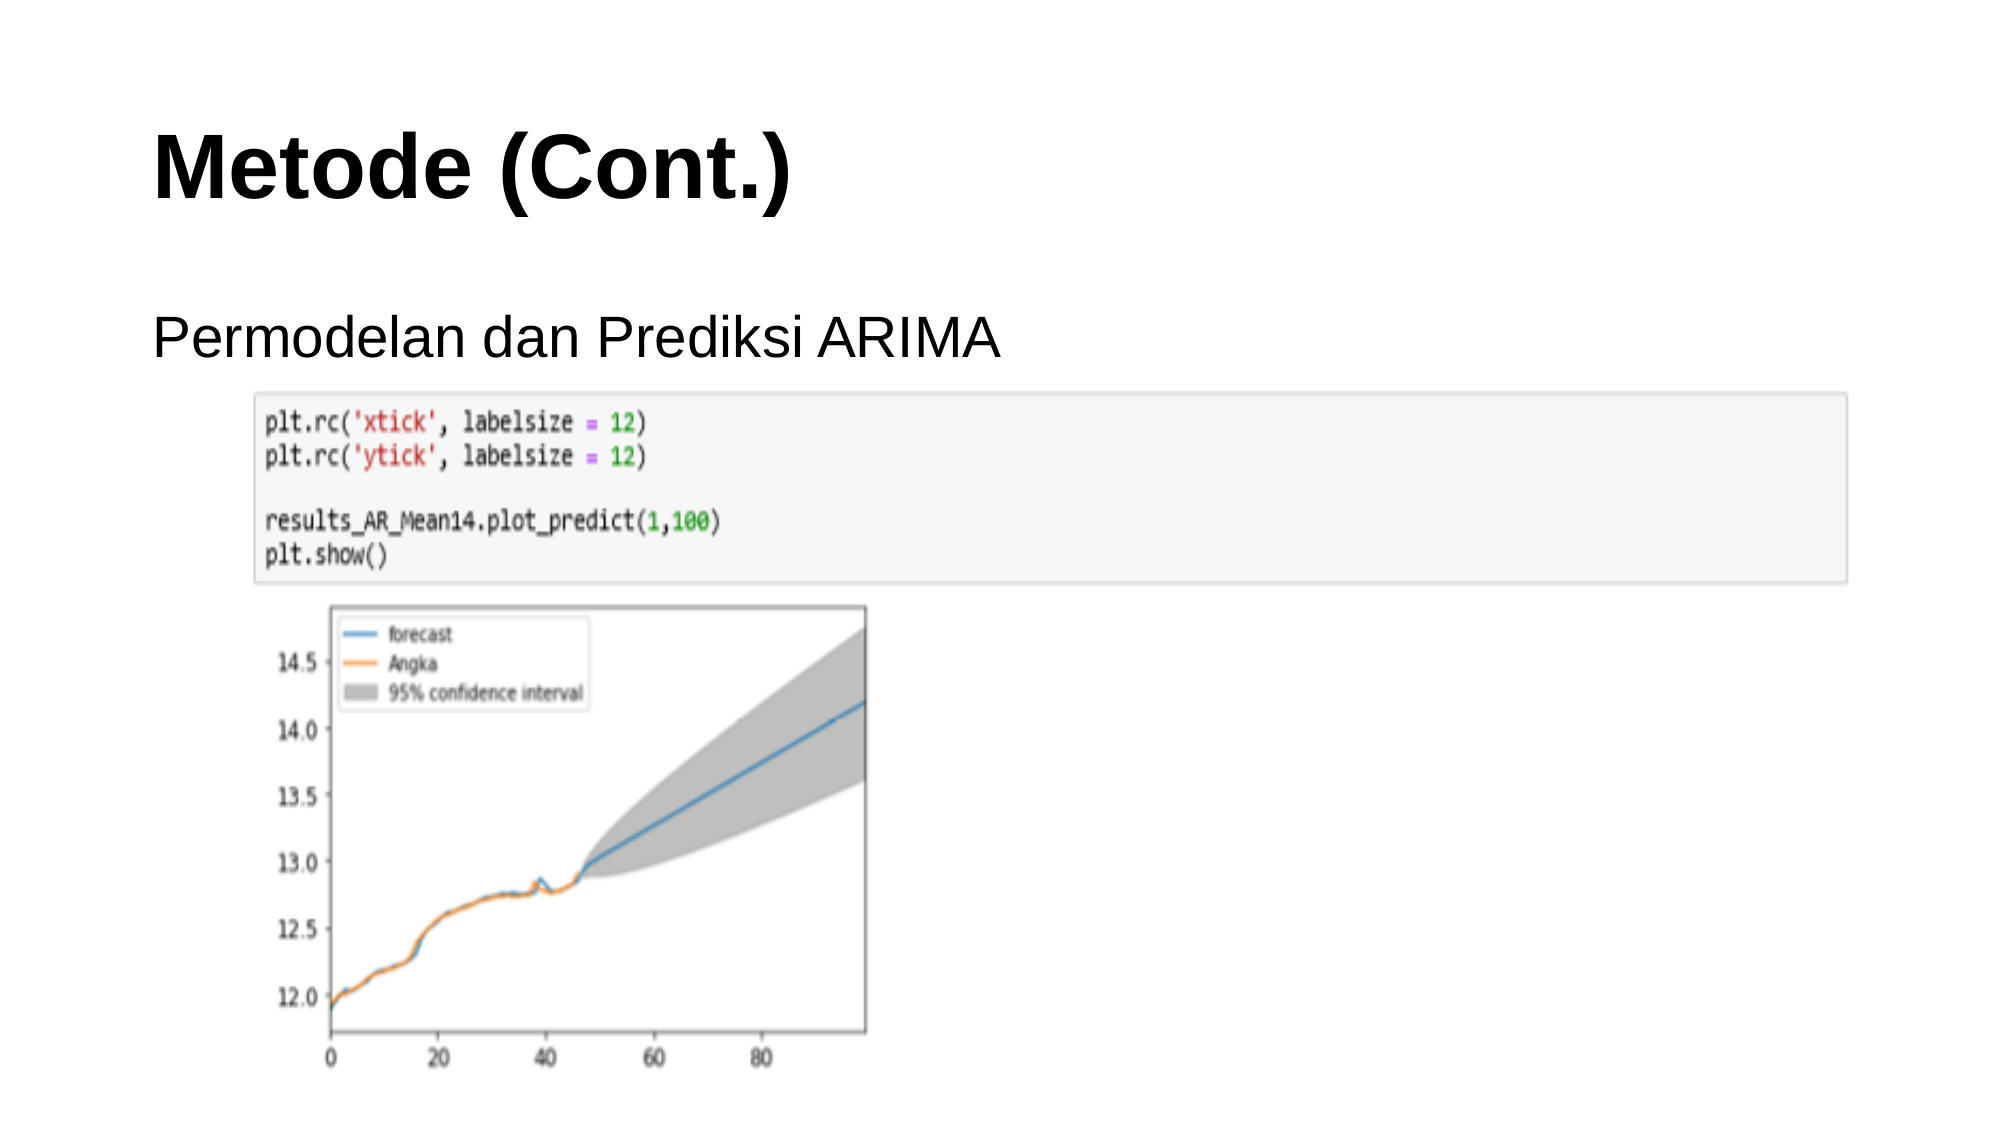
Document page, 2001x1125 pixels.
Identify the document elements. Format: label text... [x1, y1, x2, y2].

title Metode (Cont.) [137, 59, 1863, 278]
list Permodelan dan Prediksi ARIMA [137, 299, 1863, 385]
picture [248, 385, 1863, 1093]
